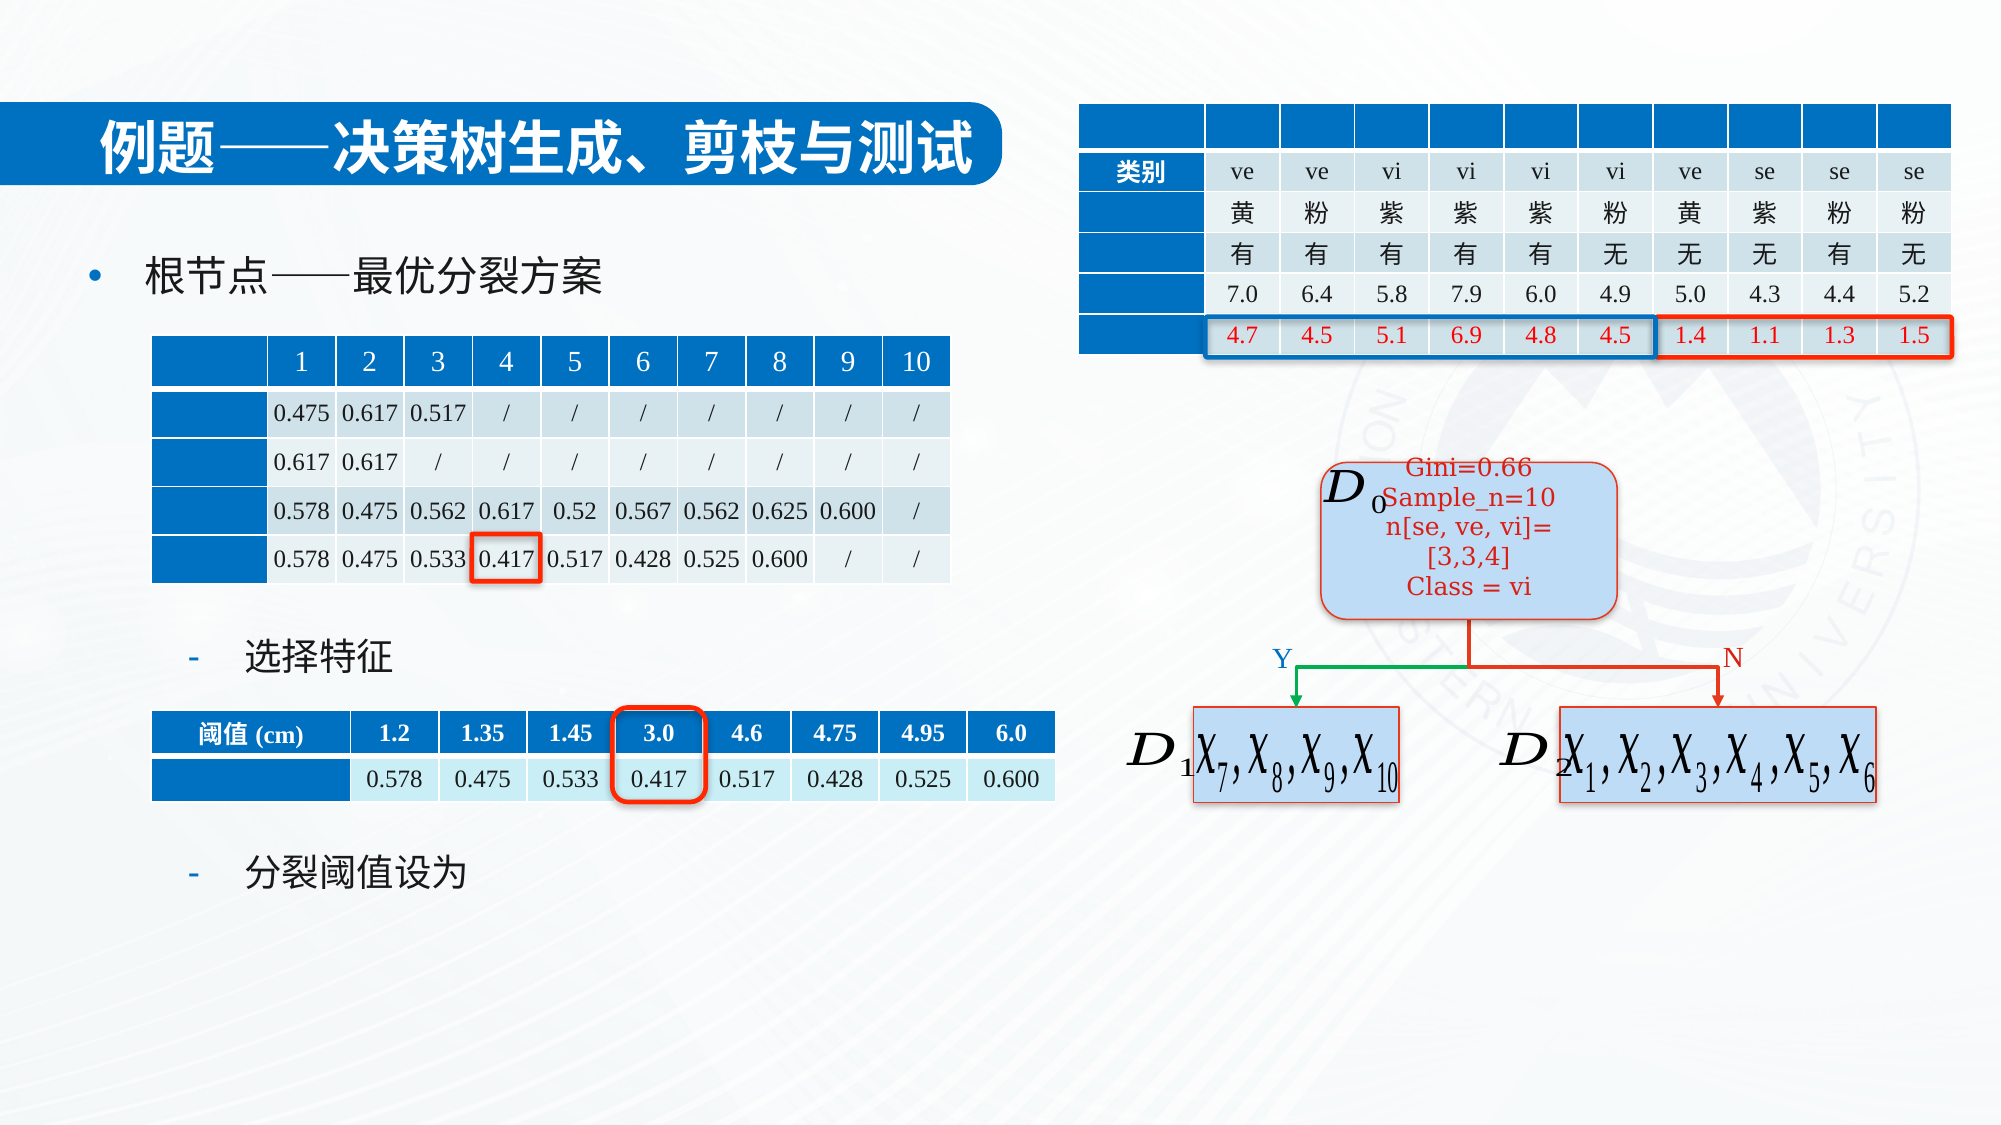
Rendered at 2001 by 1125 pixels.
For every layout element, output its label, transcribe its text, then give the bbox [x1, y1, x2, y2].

text_box [0, 102, 978, 186]
text_box [1204, 315, 1657, 359]
text_box 例题——决策树生成、剪枝与测试 [85, 103, 989, 189]
text_box [989, 108, 1003, 180]
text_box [1123, 462, 1876, 803]
text_box [471, 533, 542, 582]
text_box [611, 706, 707, 803]
text_box [1657, 315, 1953, 359]
